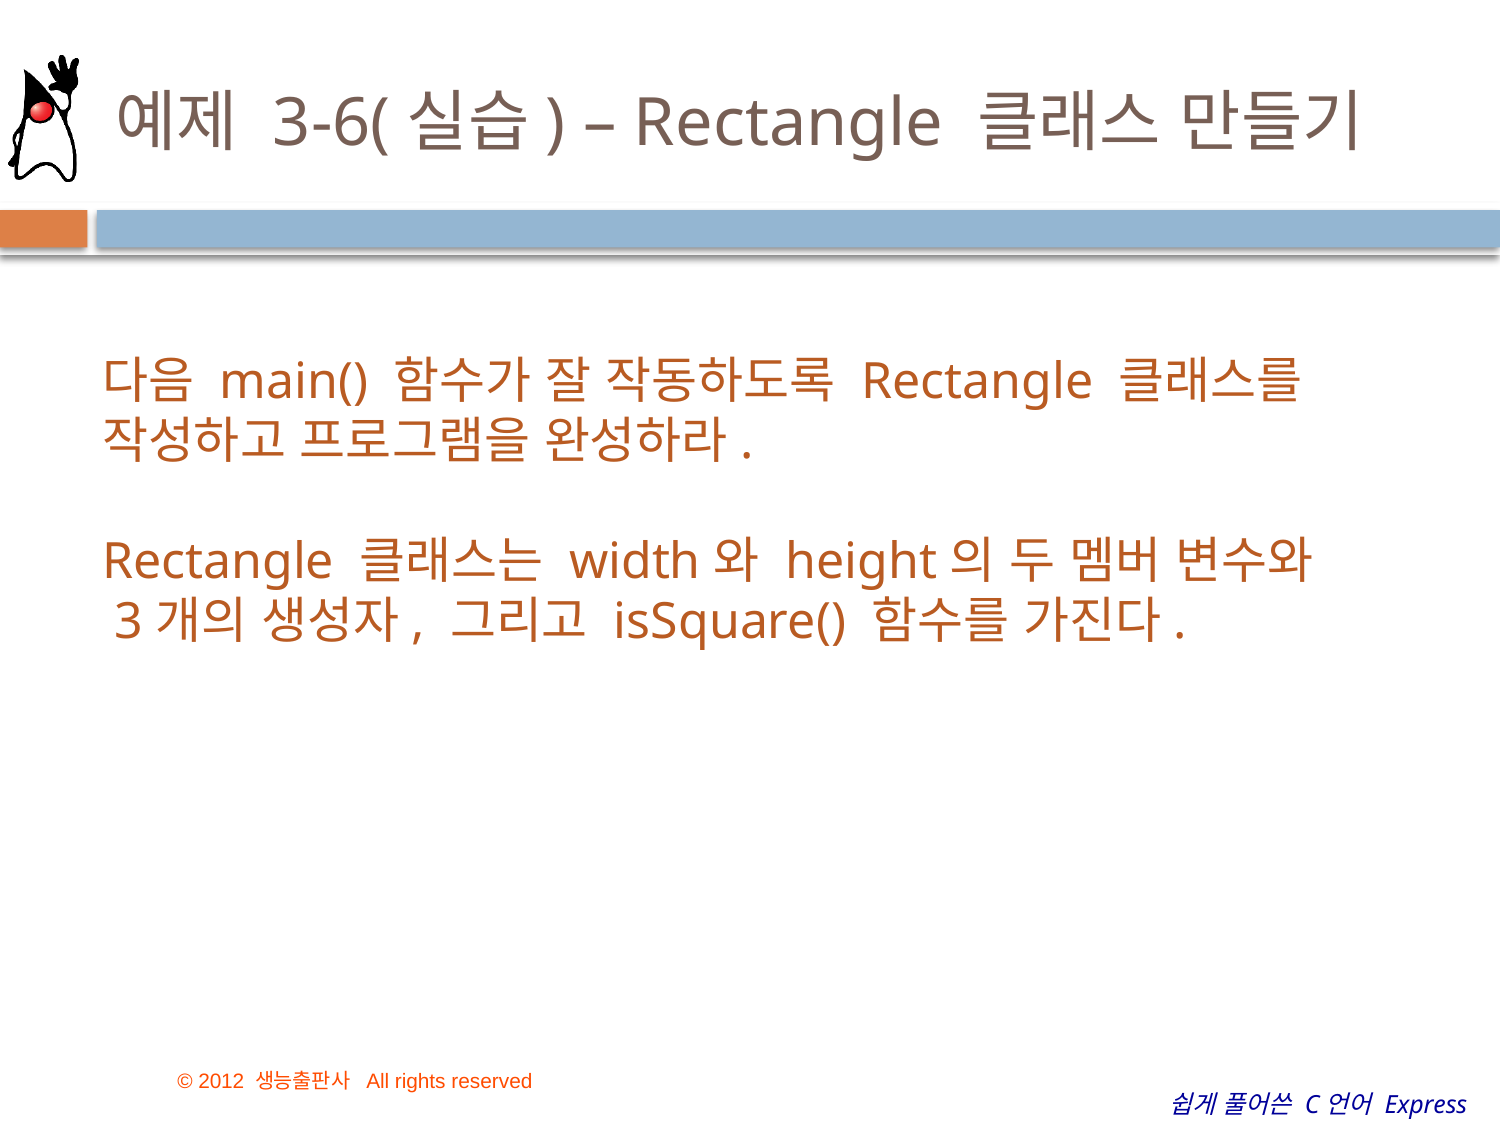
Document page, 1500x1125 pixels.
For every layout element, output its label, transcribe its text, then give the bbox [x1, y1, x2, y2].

title 예제 3-6(실습) – Rectangle 클래스 만들기 [100, 37, 1500, 200]
picture [8, 55, 79, 182]
text_box 다음 main() 함수가 잘 작동하도록 Rectangle 클래스를 작성하고 프로그램을 완성하라. Rectangle 클래스는 width와 height의 두 멤버 변수와 3개의 생성자, 그리고 isSquare() 함수를 가진다. [87, 341, 1413, 656]
